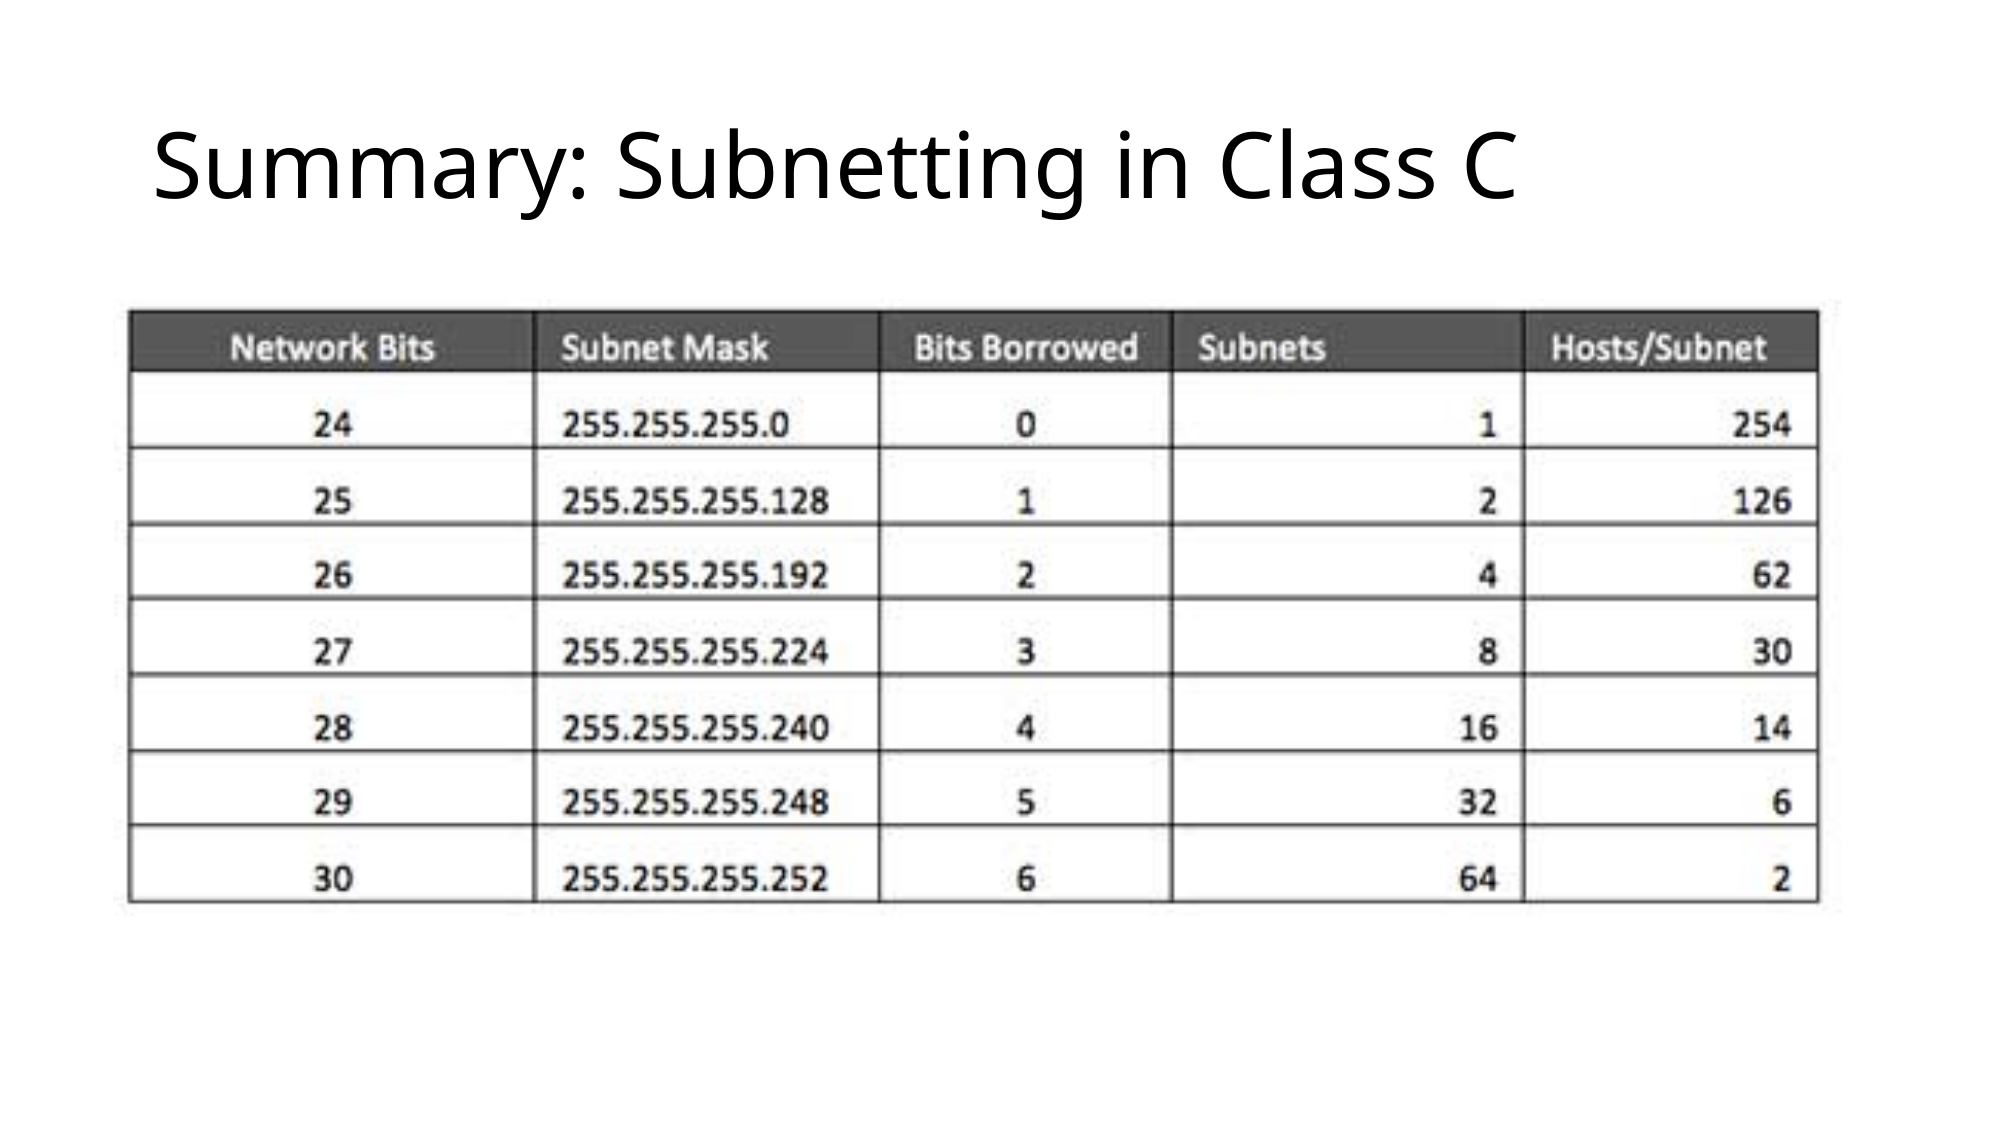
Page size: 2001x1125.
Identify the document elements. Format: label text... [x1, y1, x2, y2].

title Summary: Subnetting in Class C [137, 59, 1863, 278]
picture [113, 299, 1843, 923]
